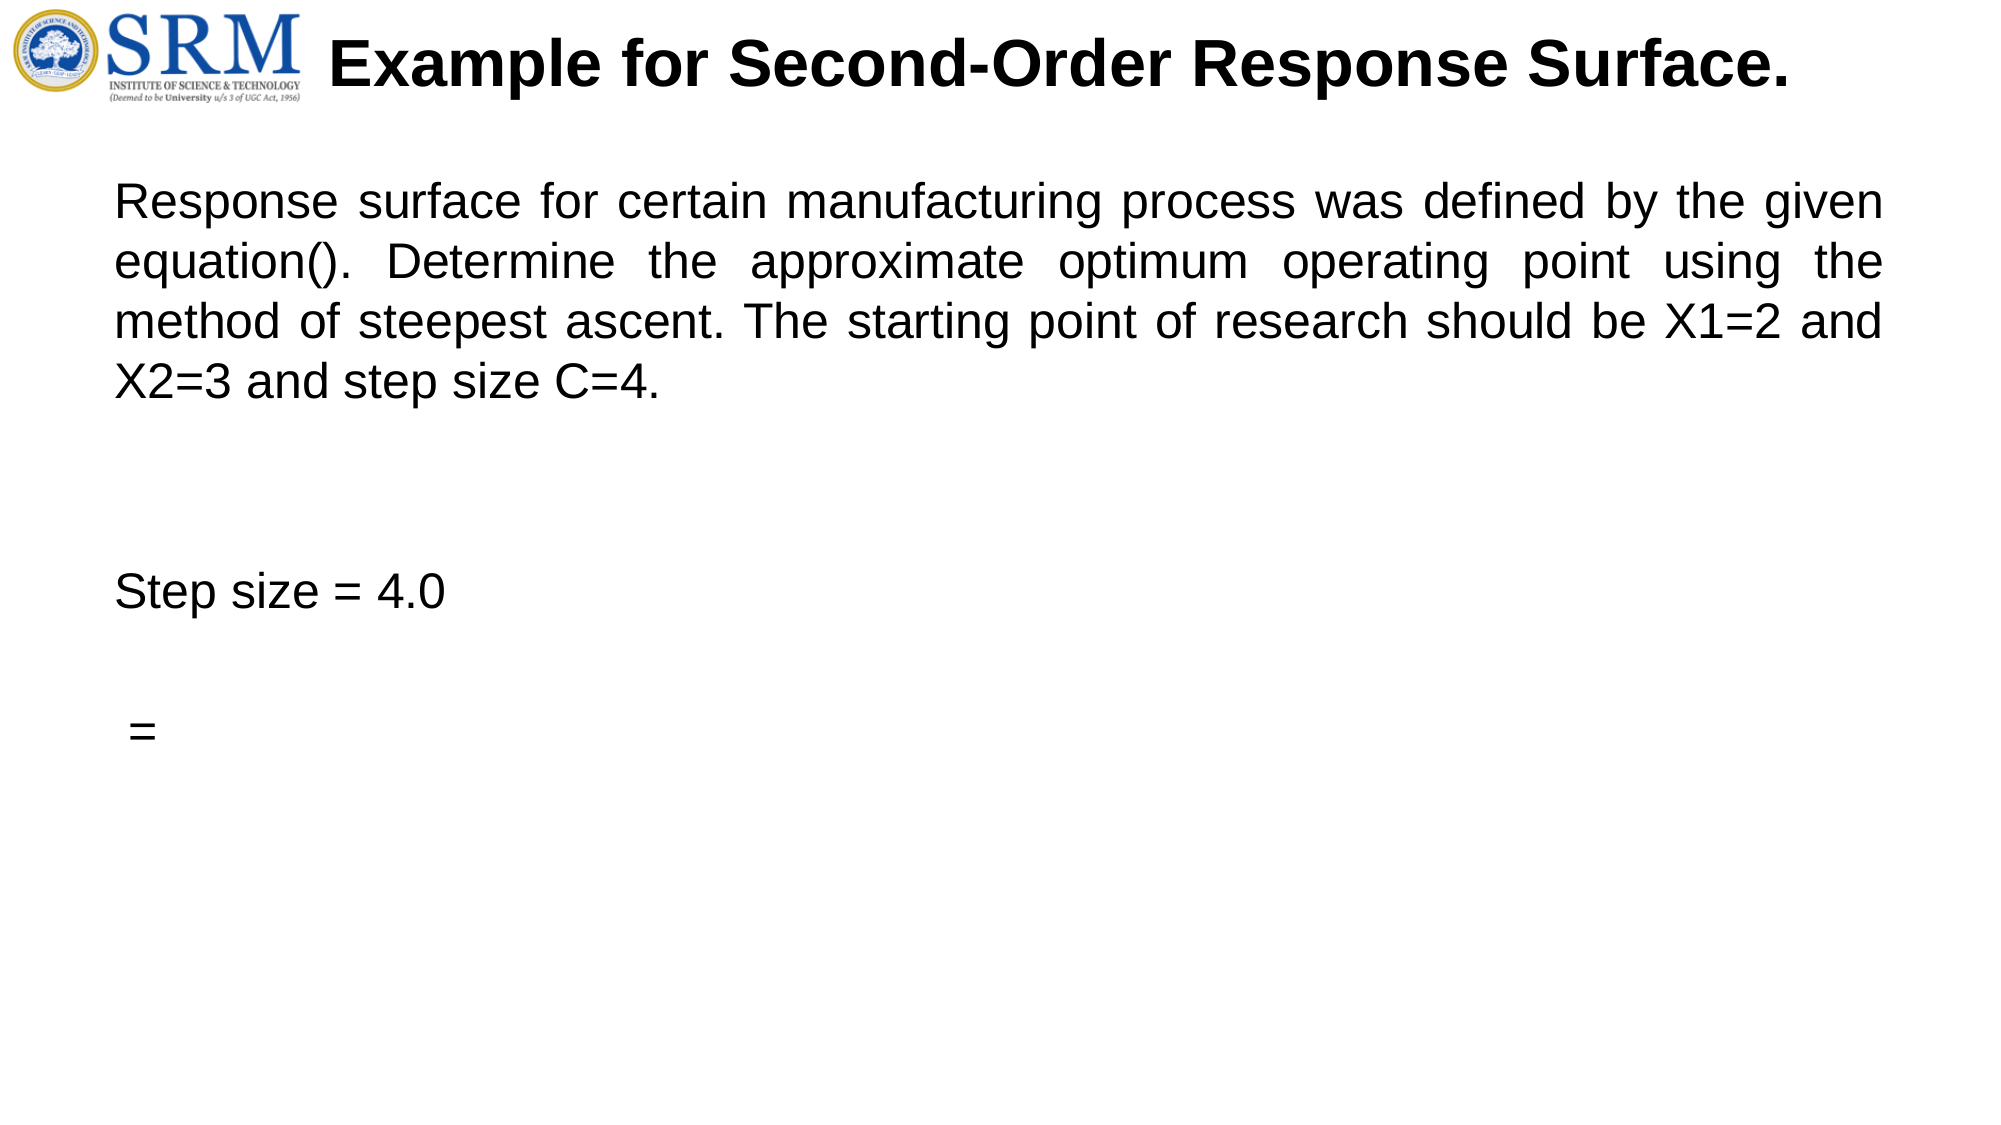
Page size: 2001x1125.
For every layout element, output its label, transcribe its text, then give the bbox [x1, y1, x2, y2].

picture [1, 0, 309, 119]
title Example for Second-Order Response Surface. [313, 23, 1998, 95]
